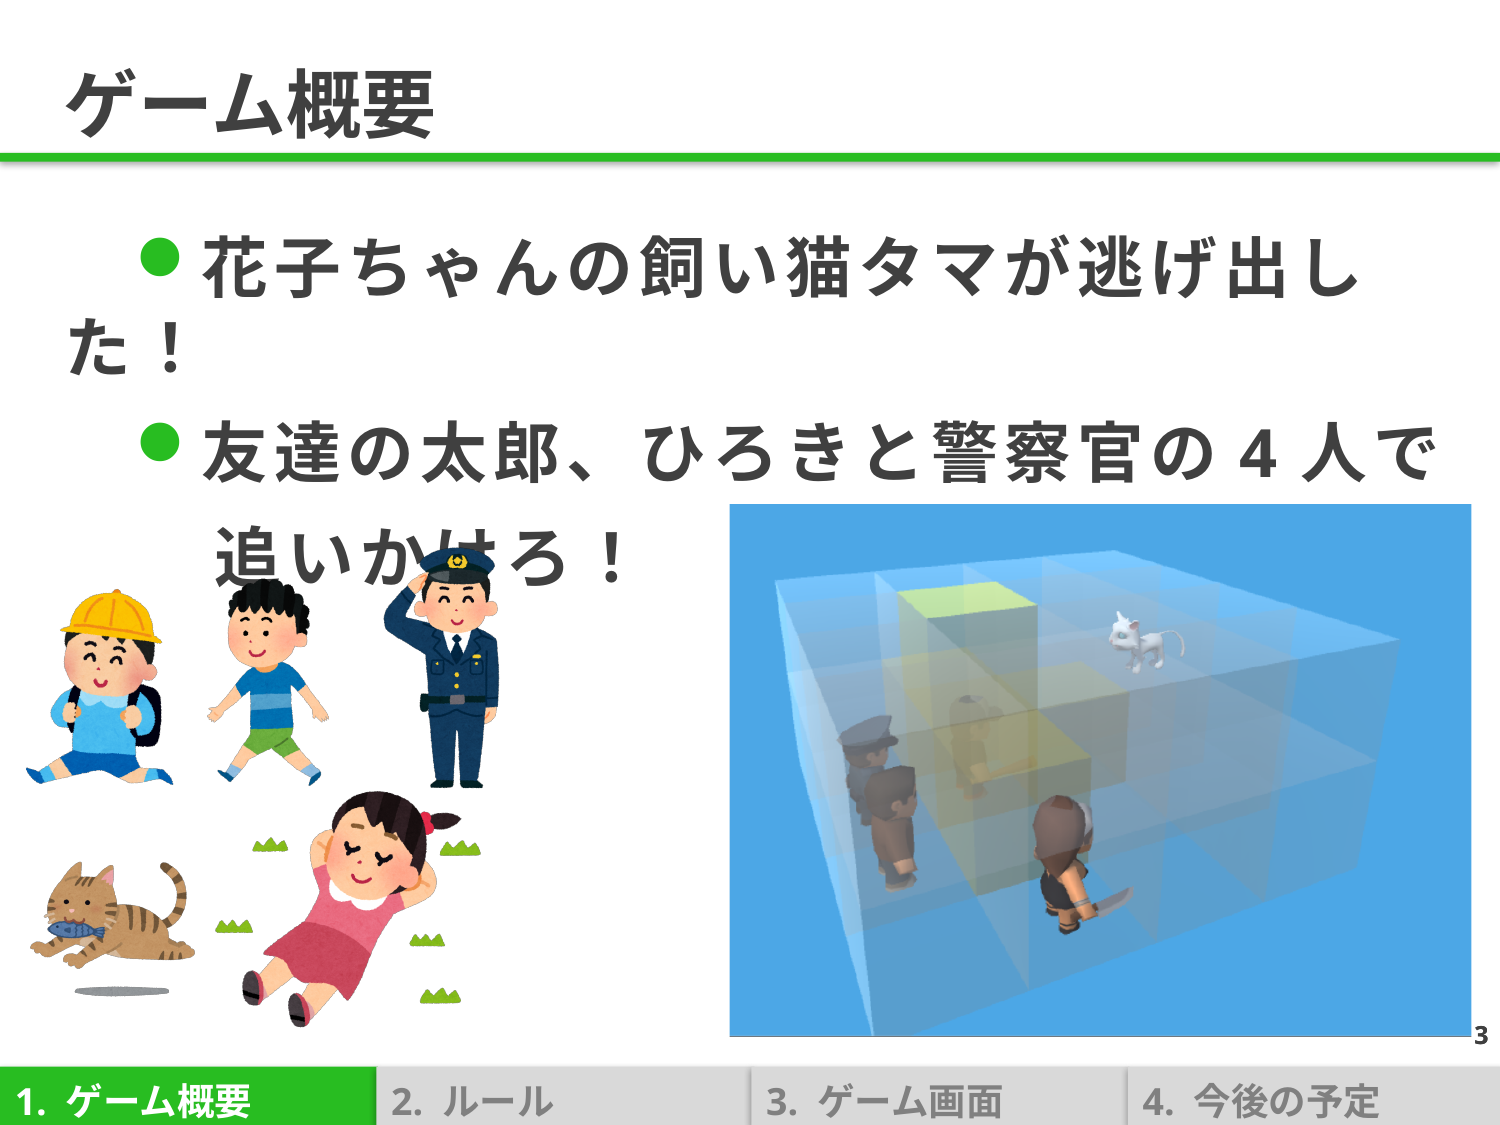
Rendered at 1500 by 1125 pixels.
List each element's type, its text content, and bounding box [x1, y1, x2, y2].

picture [17, 540, 530, 1046]
picture [729, 503, 1472, 1037]
title ゲーム概要 [48, 46, 1459, 159]
text_box 3 [1424, 1006, 1500, 1067]
list 花子ちゃんの飼い猫タマが逃げ出した！ 友達の太郎、ひろきと警察官の4人で 追いかけろ！ [64, 218, 1500, 1067]
picture [28, 836, 199, 1007]
